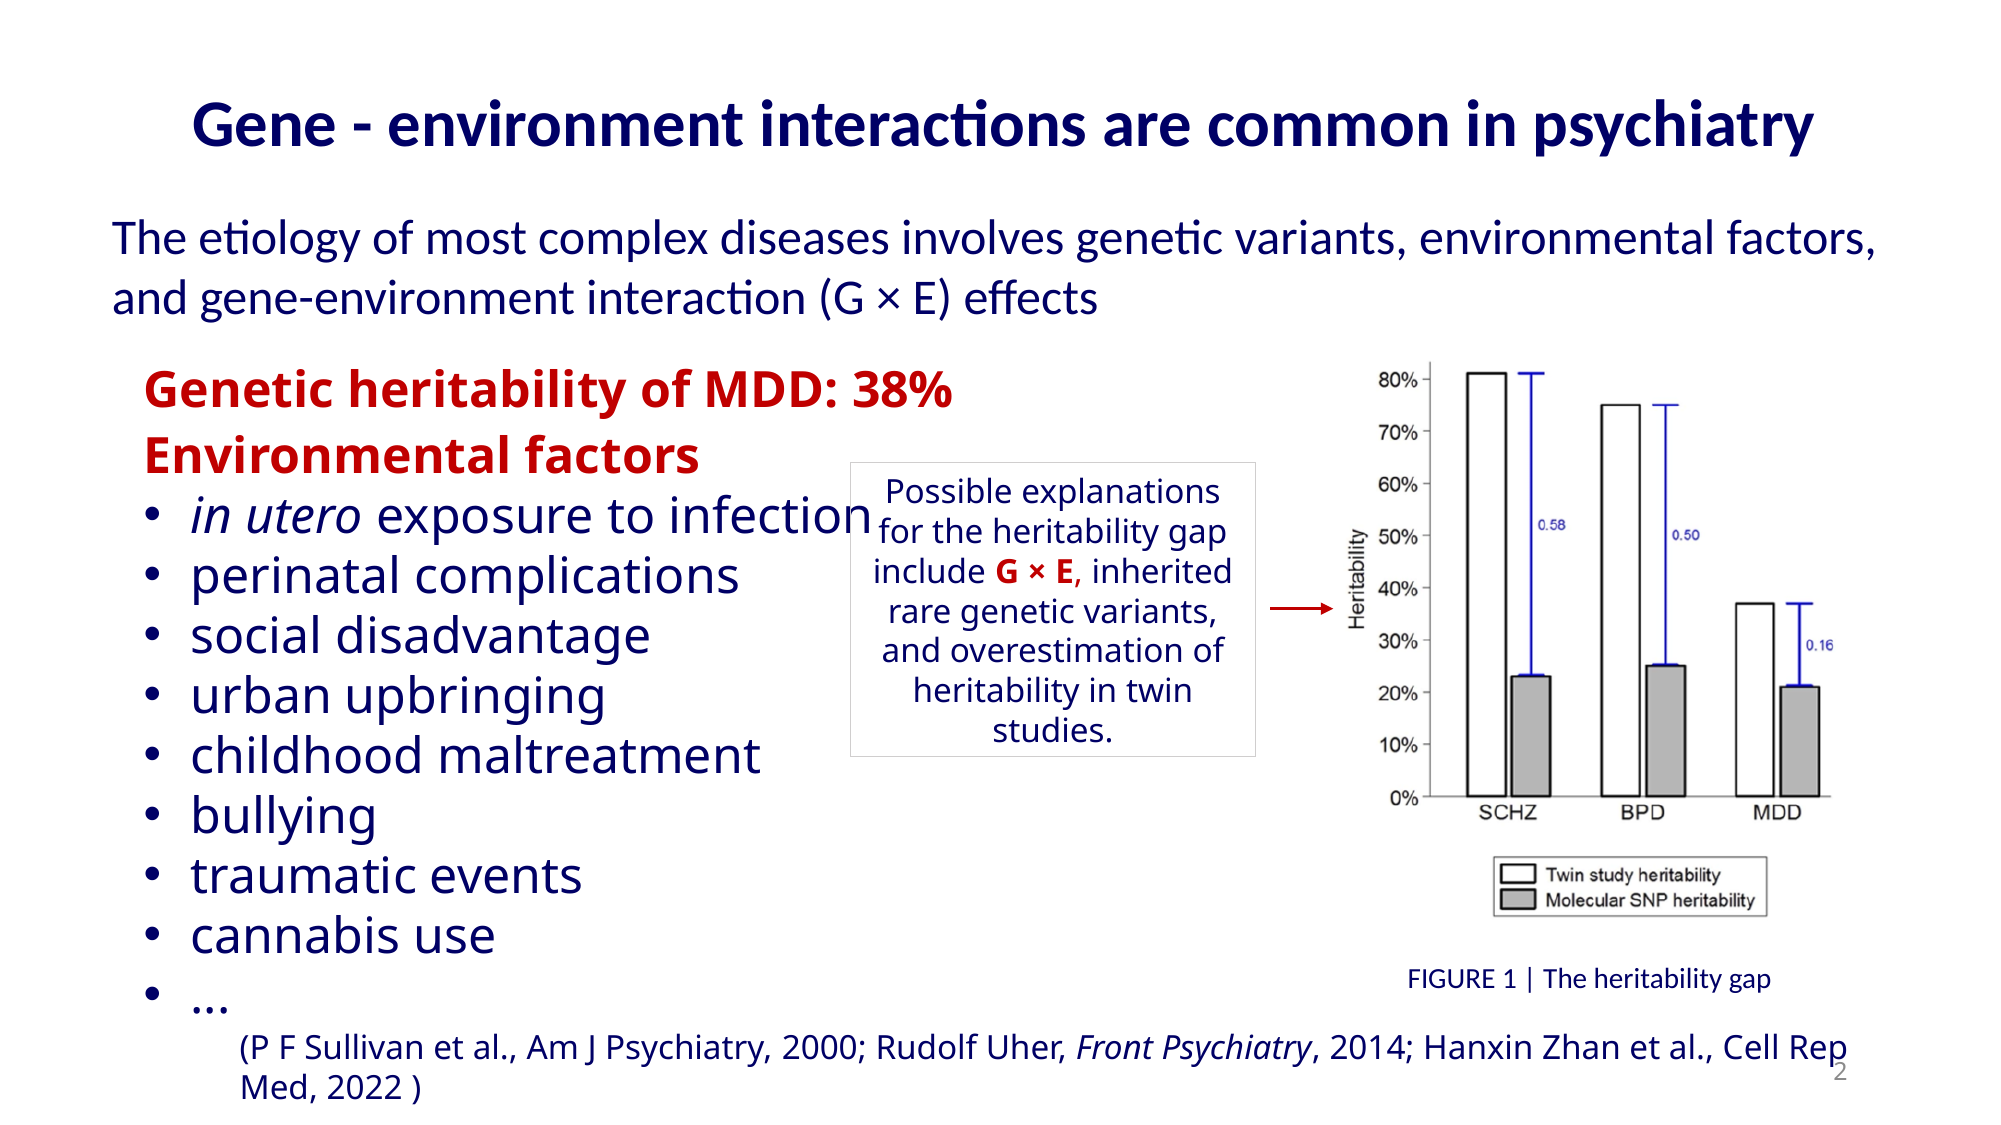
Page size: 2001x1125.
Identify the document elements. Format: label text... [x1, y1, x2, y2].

slide_number 2 [1412, 1042, 1863, 1103]
text_box Genetic heritability of MDD: 38% Environmental factors in utero exposure to infection perinatal complications social disadvantage urban upbringing childhood maltreatment bullying traumatic events cannabis use ... [129, 350, 1091, 1031]
text_box Gene - environment interactions are common in psychiatry [163, 60, 1860, 168]
text_box FIGURE 1 | The heritability gap [1392, 952, 1794, 1002]
text_box The etiology of most complex diseases involves genetic variants, environmental factors, and gene-environment interaction (G × E) effects [97, 197, 1905, 333]
text_box Possible explanations for the heritability gap include G × E, inherited rare genetic variants, and overestimation of heritability in twin studies. [850, 462, 1256, 757]
text_box (P F Sullivan et al., Am J Psychiatry, 2000; Rudolf Uher, Front Psychiatry, 2014; Hanxin Zhan et al., Cell Rep Med, 2022 ) [224, 1019, 1882, 1114]
picture [1281, 347, 1905, 946]
